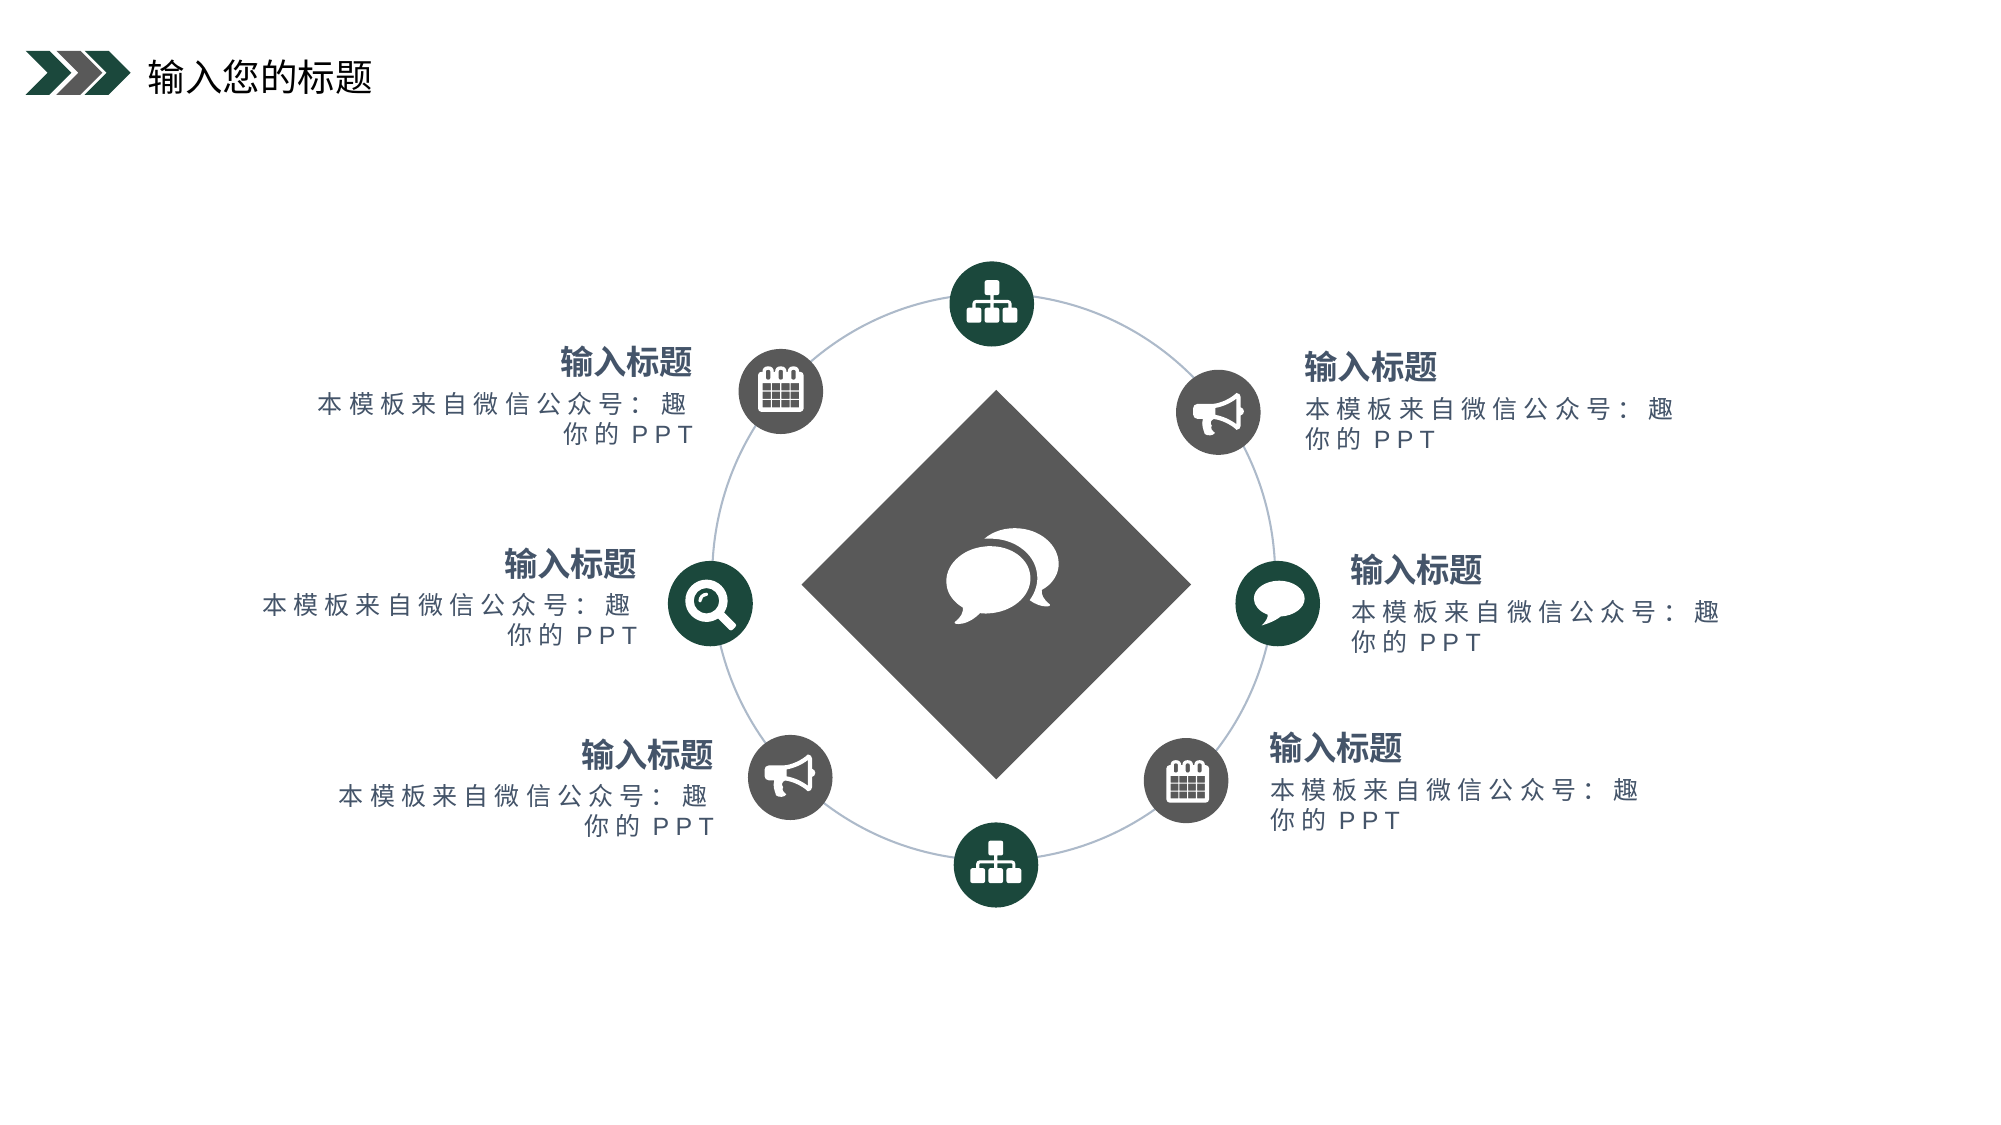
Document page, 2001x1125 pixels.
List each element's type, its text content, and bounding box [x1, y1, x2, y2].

text_box [953, 822, 1039, 908]
text_box 本模板来自微信公众号：趣你的PPT [1270, 774, 1654, 835]
text_box 本模板来自微信公众号：趣你的PPT [310, 388, 693, 449]
text_box 输入标题 [372, 341, 693, 382]
text_box [970, 840, 1022, 884]
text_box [944, 526, 1061, 625]
text_box 输入标题 [1304, 346, 1625, 387]
text_box 本模板来自微信公众号：趣你的PPT [1305, 393, 1689, 454]
text_box 输入标题 [393, 733, 714, 774]
text_box 本模板来自微信公众号：趣你的PPT [1351, 596, 1734, 657]
text_box [1235, 560, 1321, 647]
text_box [25, 50, 72, 95]
text_box 输入您的标题 [133, 47, 388, 107]
text_box [1166, 760, 1210, 803]
text_box [84, 50, 131, 95]
text_box [1143, 738, 1229, 824]
text_box 输入标题 [1350, 549, 1671, 590]
text_box [966, 280, 1018, 323]
text_box [1253, 580, 1305, 626]
text_box [1193, 392, 1244, 436]
text_box [758, 366, 804, 412]
text_box [667, 560, 753, 647]
text_box [747, 734, 833, 821]
text_box [56, 50, 103, 95]
text_box 输入标题 [1269, 727, 1591, 768]
text_box 本模板来自微信公众号：趣你的PPT [254, 589, 638, 650]
text_box [949, 261, 1035, 347]
text_box [712, 296, 1275, 858]
text_box [1176, 369, 1261, 455]
text_box [764, 754, 816, 797]
text_box [685, 579, 737, 631]
text_box [738, 348, 824, 435]
text_box 本模板来自微信公众号：趣你的PPT [331, 780, 714, 841]
text_box 输入标题 [316, 542, 638, 583]
